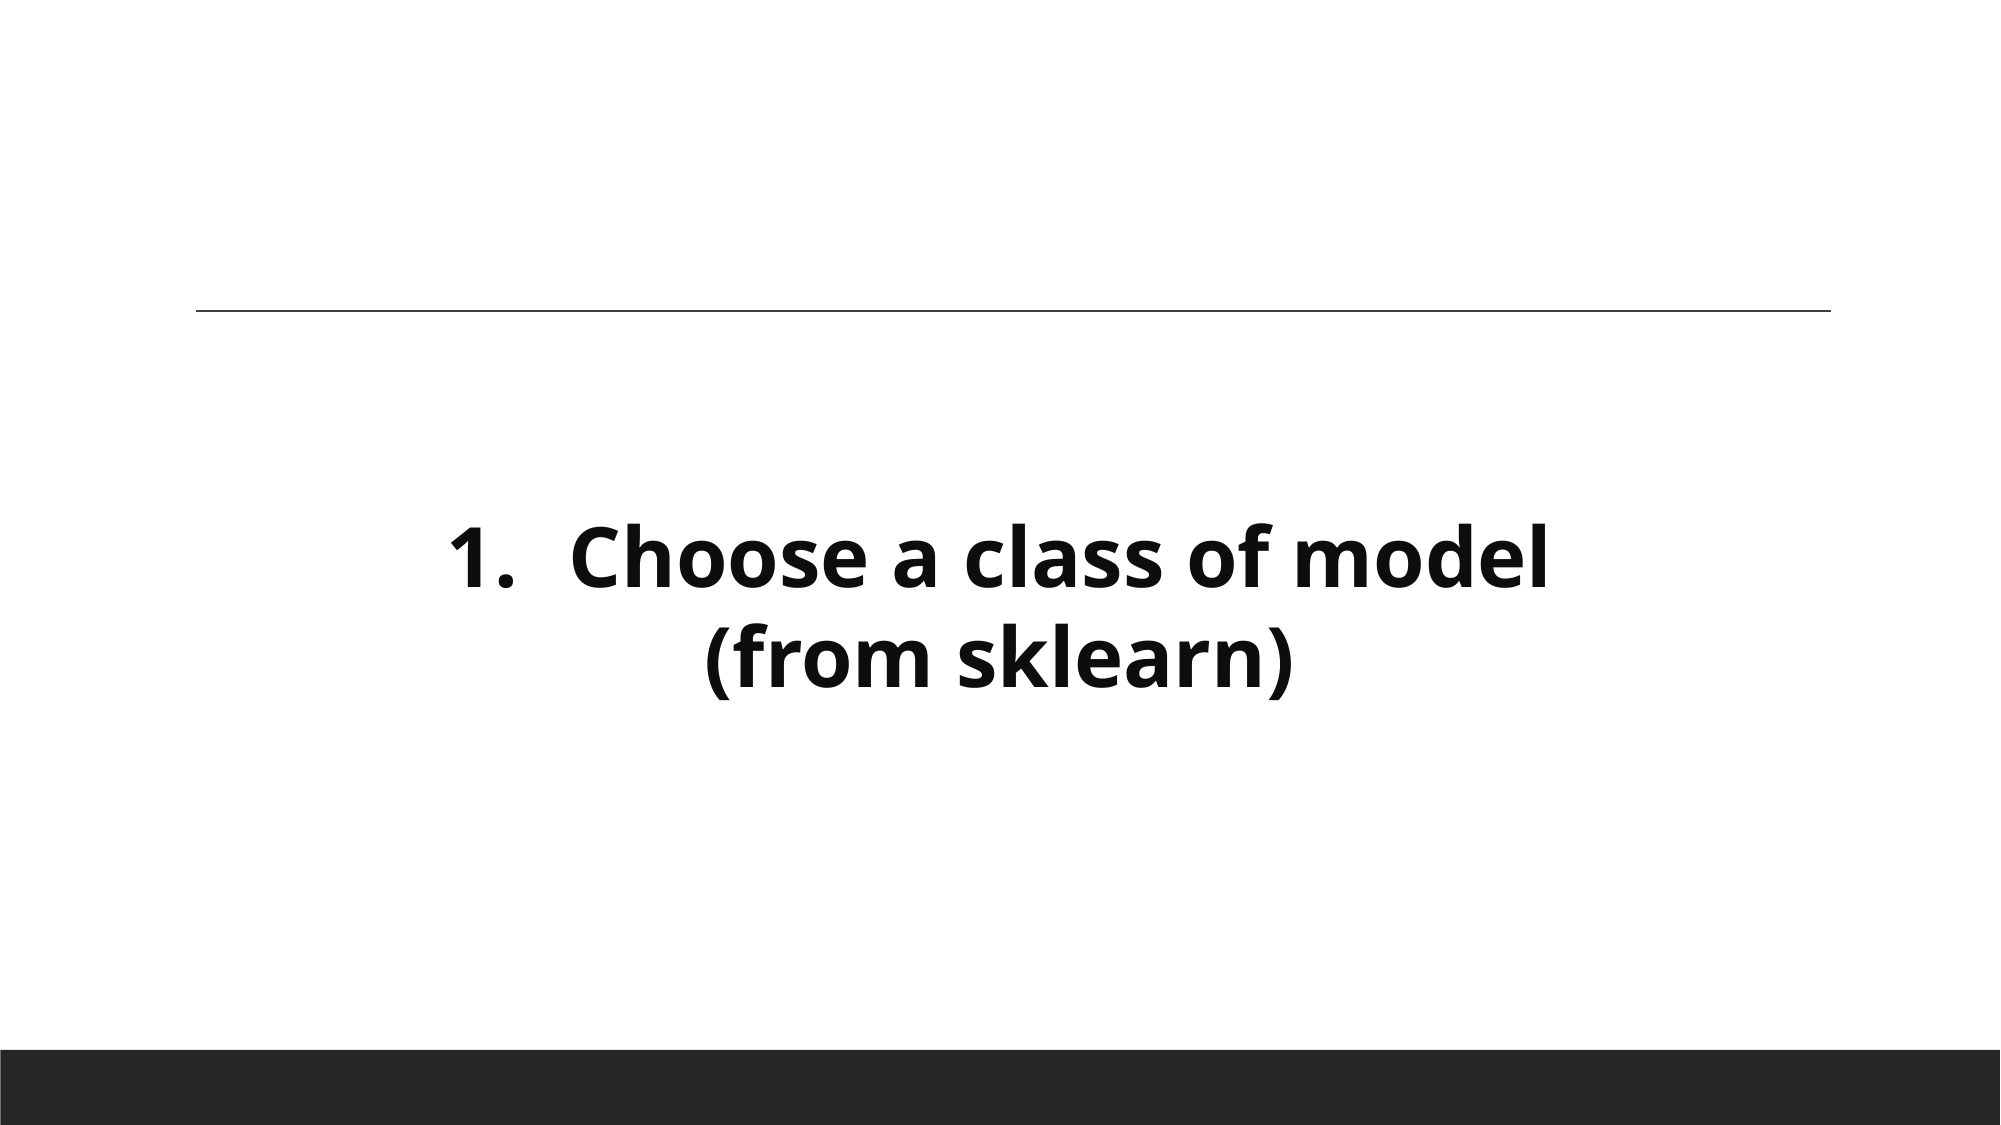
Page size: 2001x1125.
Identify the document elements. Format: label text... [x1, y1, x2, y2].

text_box Choose a class of model (from sklearn) [275, 496, 1725, 711]
